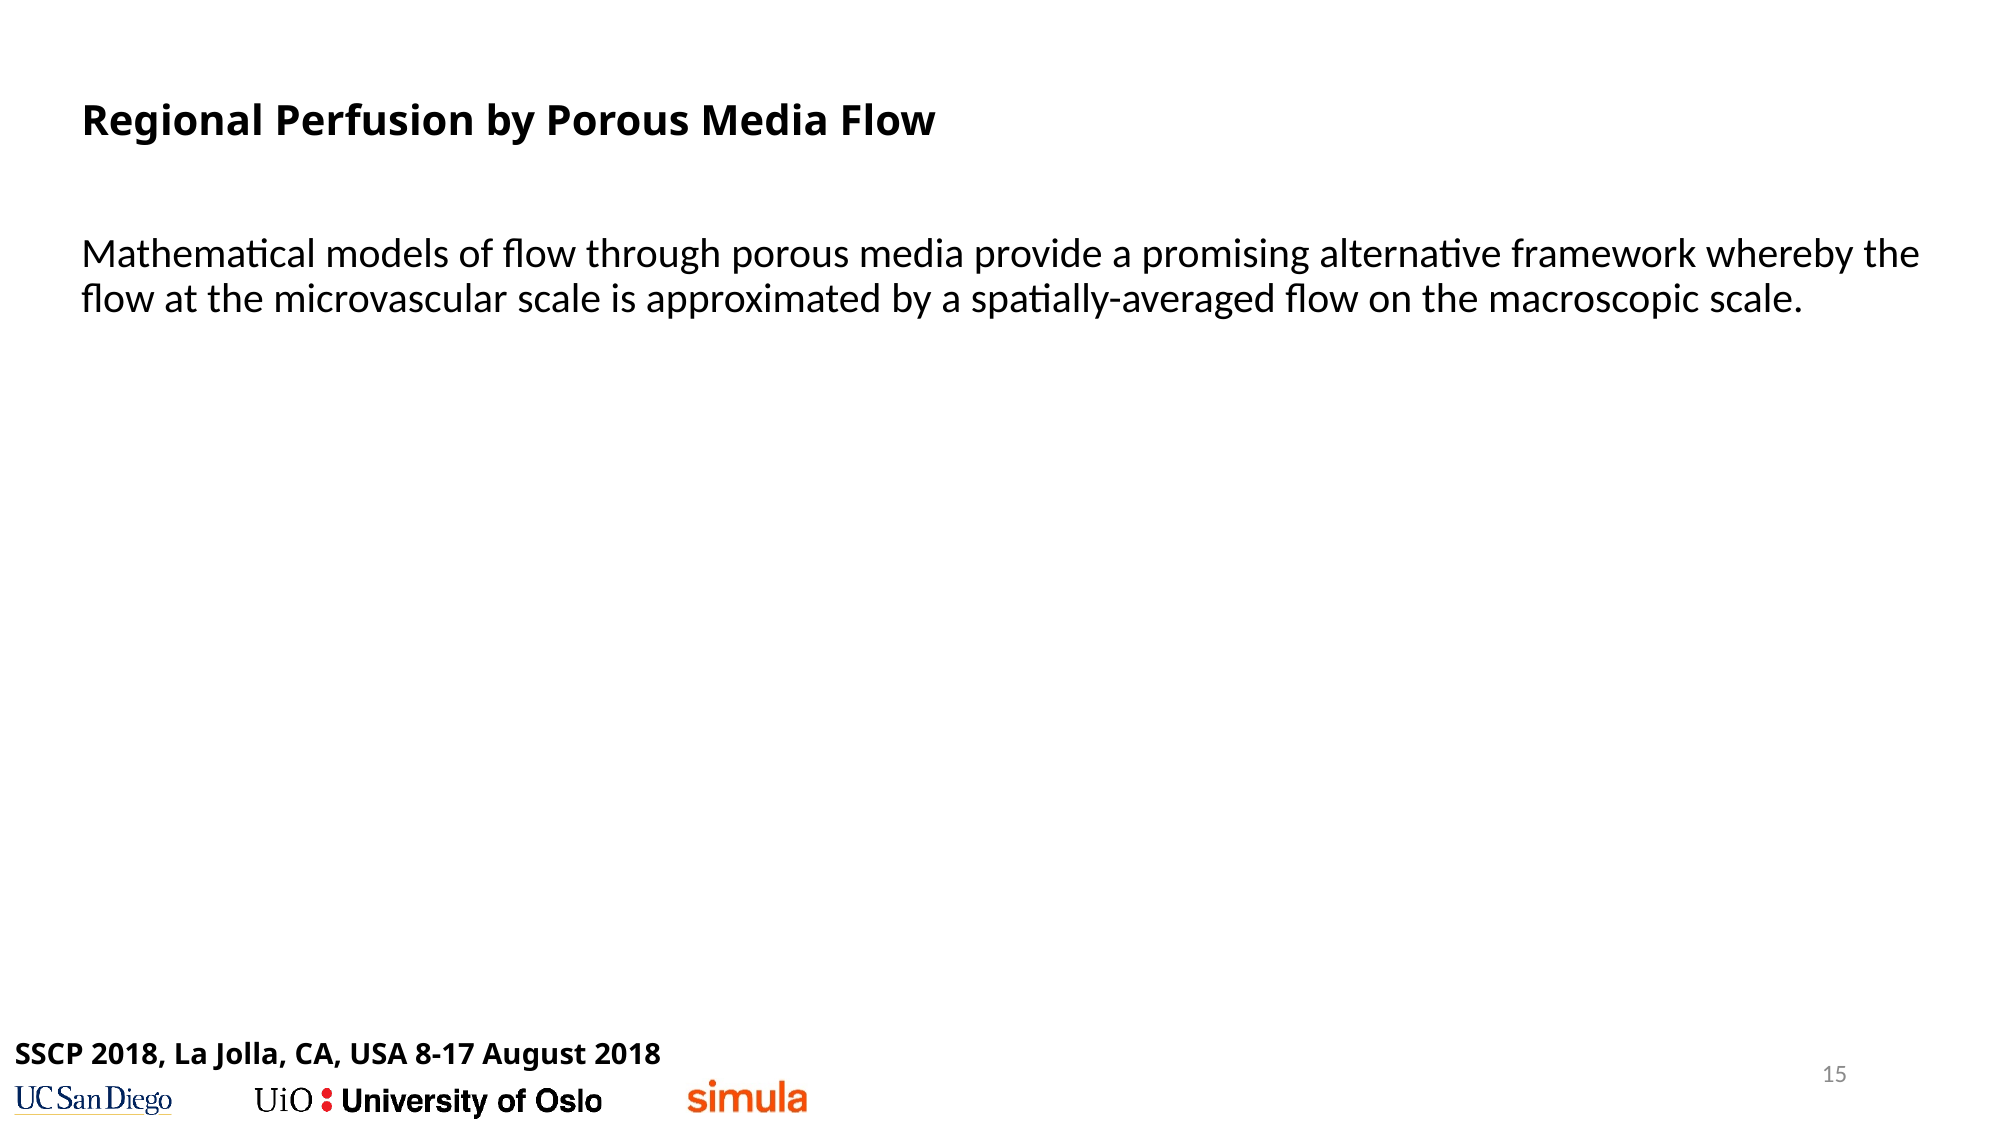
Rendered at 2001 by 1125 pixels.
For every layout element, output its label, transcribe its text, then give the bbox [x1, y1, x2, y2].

picture [685, 1078, 808, 1113]
picture [249, 1083, 602, 1120]
slide_number 15 [1412, 1042, 1863, 1103]
text_box SSCP 2018, La Jolla, CA, USA 8-17 August 2018 [0, 1027, 2000, 1124]
picture [0, 1078, 184, 1120]
